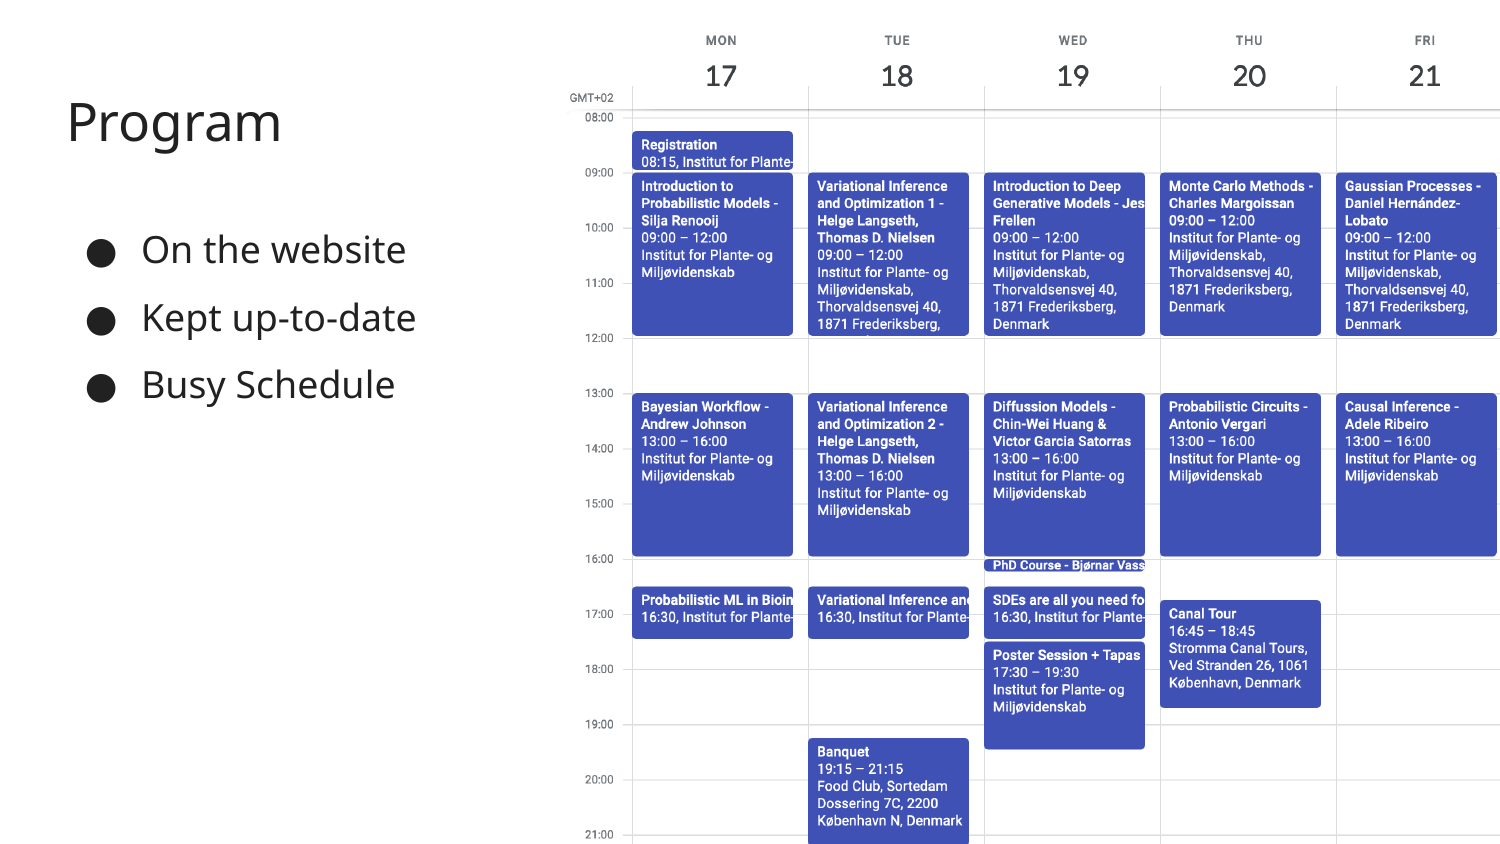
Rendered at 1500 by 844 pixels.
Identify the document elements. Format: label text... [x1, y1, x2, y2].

picture [565, 16, 1500, 844]
title Program [51, 72, 560, 167]
list On the website Kept up-to-date Busy Schedule [51, 189, 560, 750]
